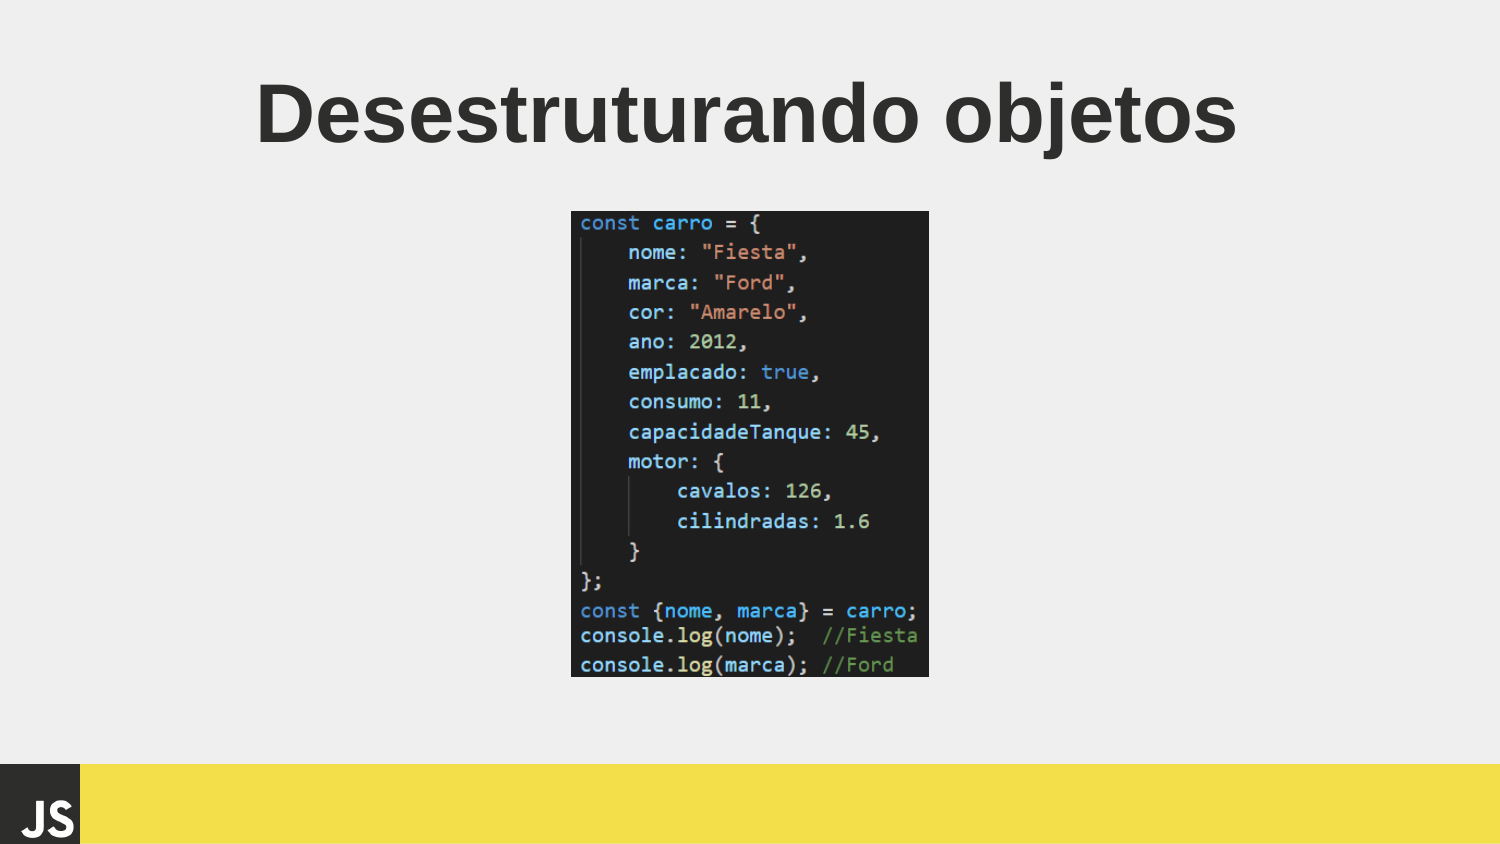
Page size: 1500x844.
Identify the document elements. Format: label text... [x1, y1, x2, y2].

text_box Desestruturando objetos [88, 63, 1408, 212]
picture [0, 763, 80, 844]
picture [570, 211, 930, 678]
text_box [80, 764, 1500, 844]
